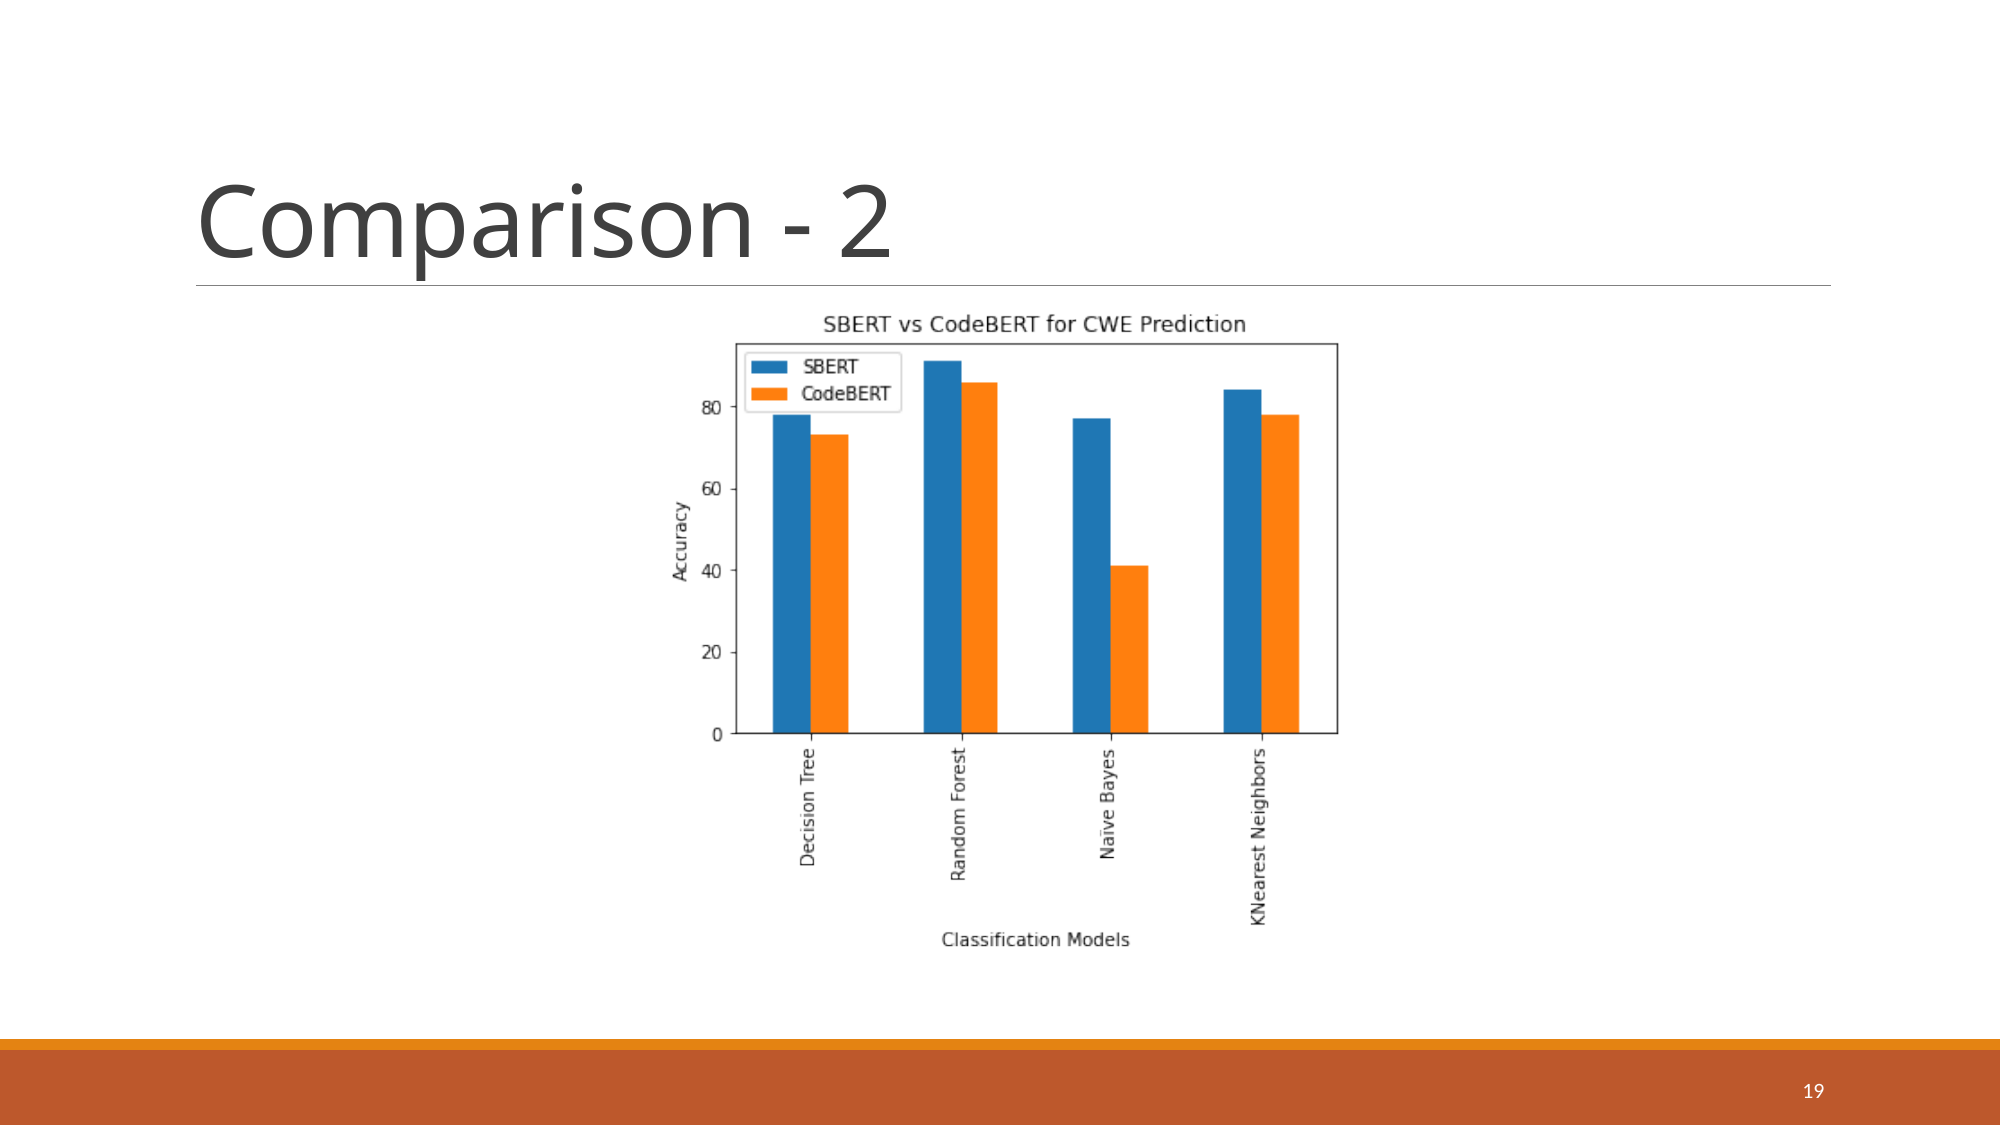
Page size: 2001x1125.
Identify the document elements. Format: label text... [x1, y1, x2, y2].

slide_number 19 [1624, 1059, 1840, 1120]
title Comparison - 2 [180, 47, 1830, 285]
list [661, 302, 1348, 964]
